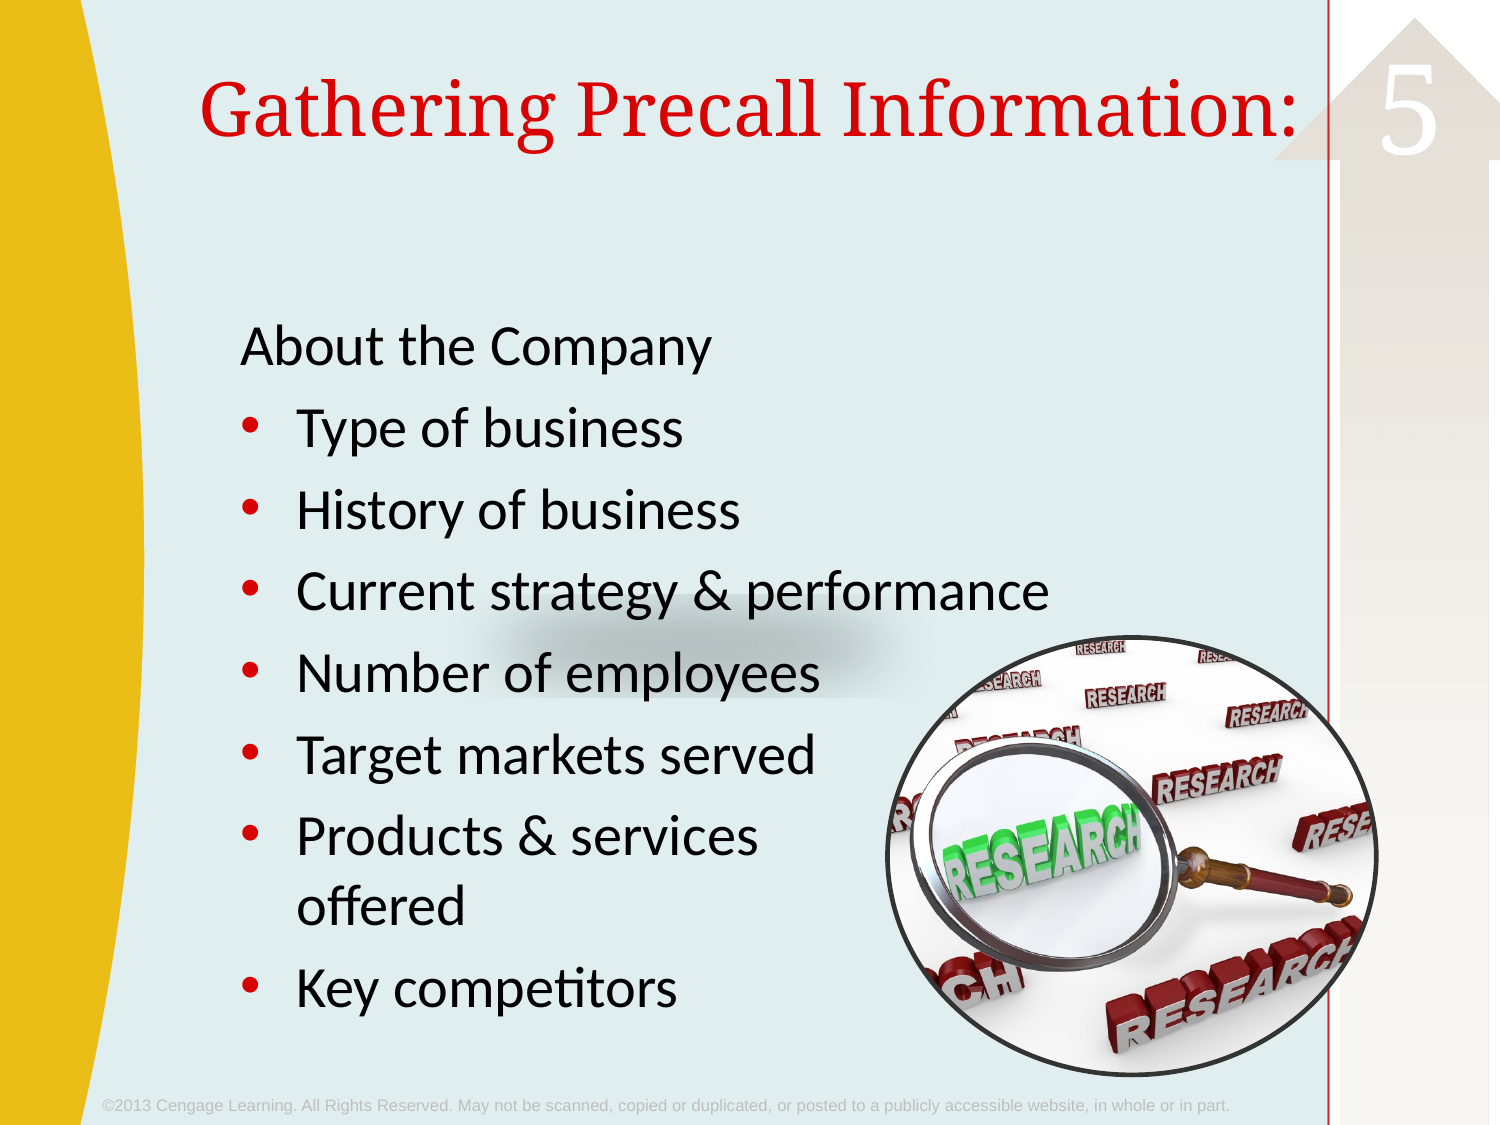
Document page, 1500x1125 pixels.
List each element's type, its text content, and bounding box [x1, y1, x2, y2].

list About the Company Type of business History of business Current strategy & performance Number of employees Target markets served Products & services offered Key competitors [225, 299, 1400, 1093]
title Gathering Precall Information: [0, 0, 1500, 213]
picture [0, 213, 1500, 1125]
